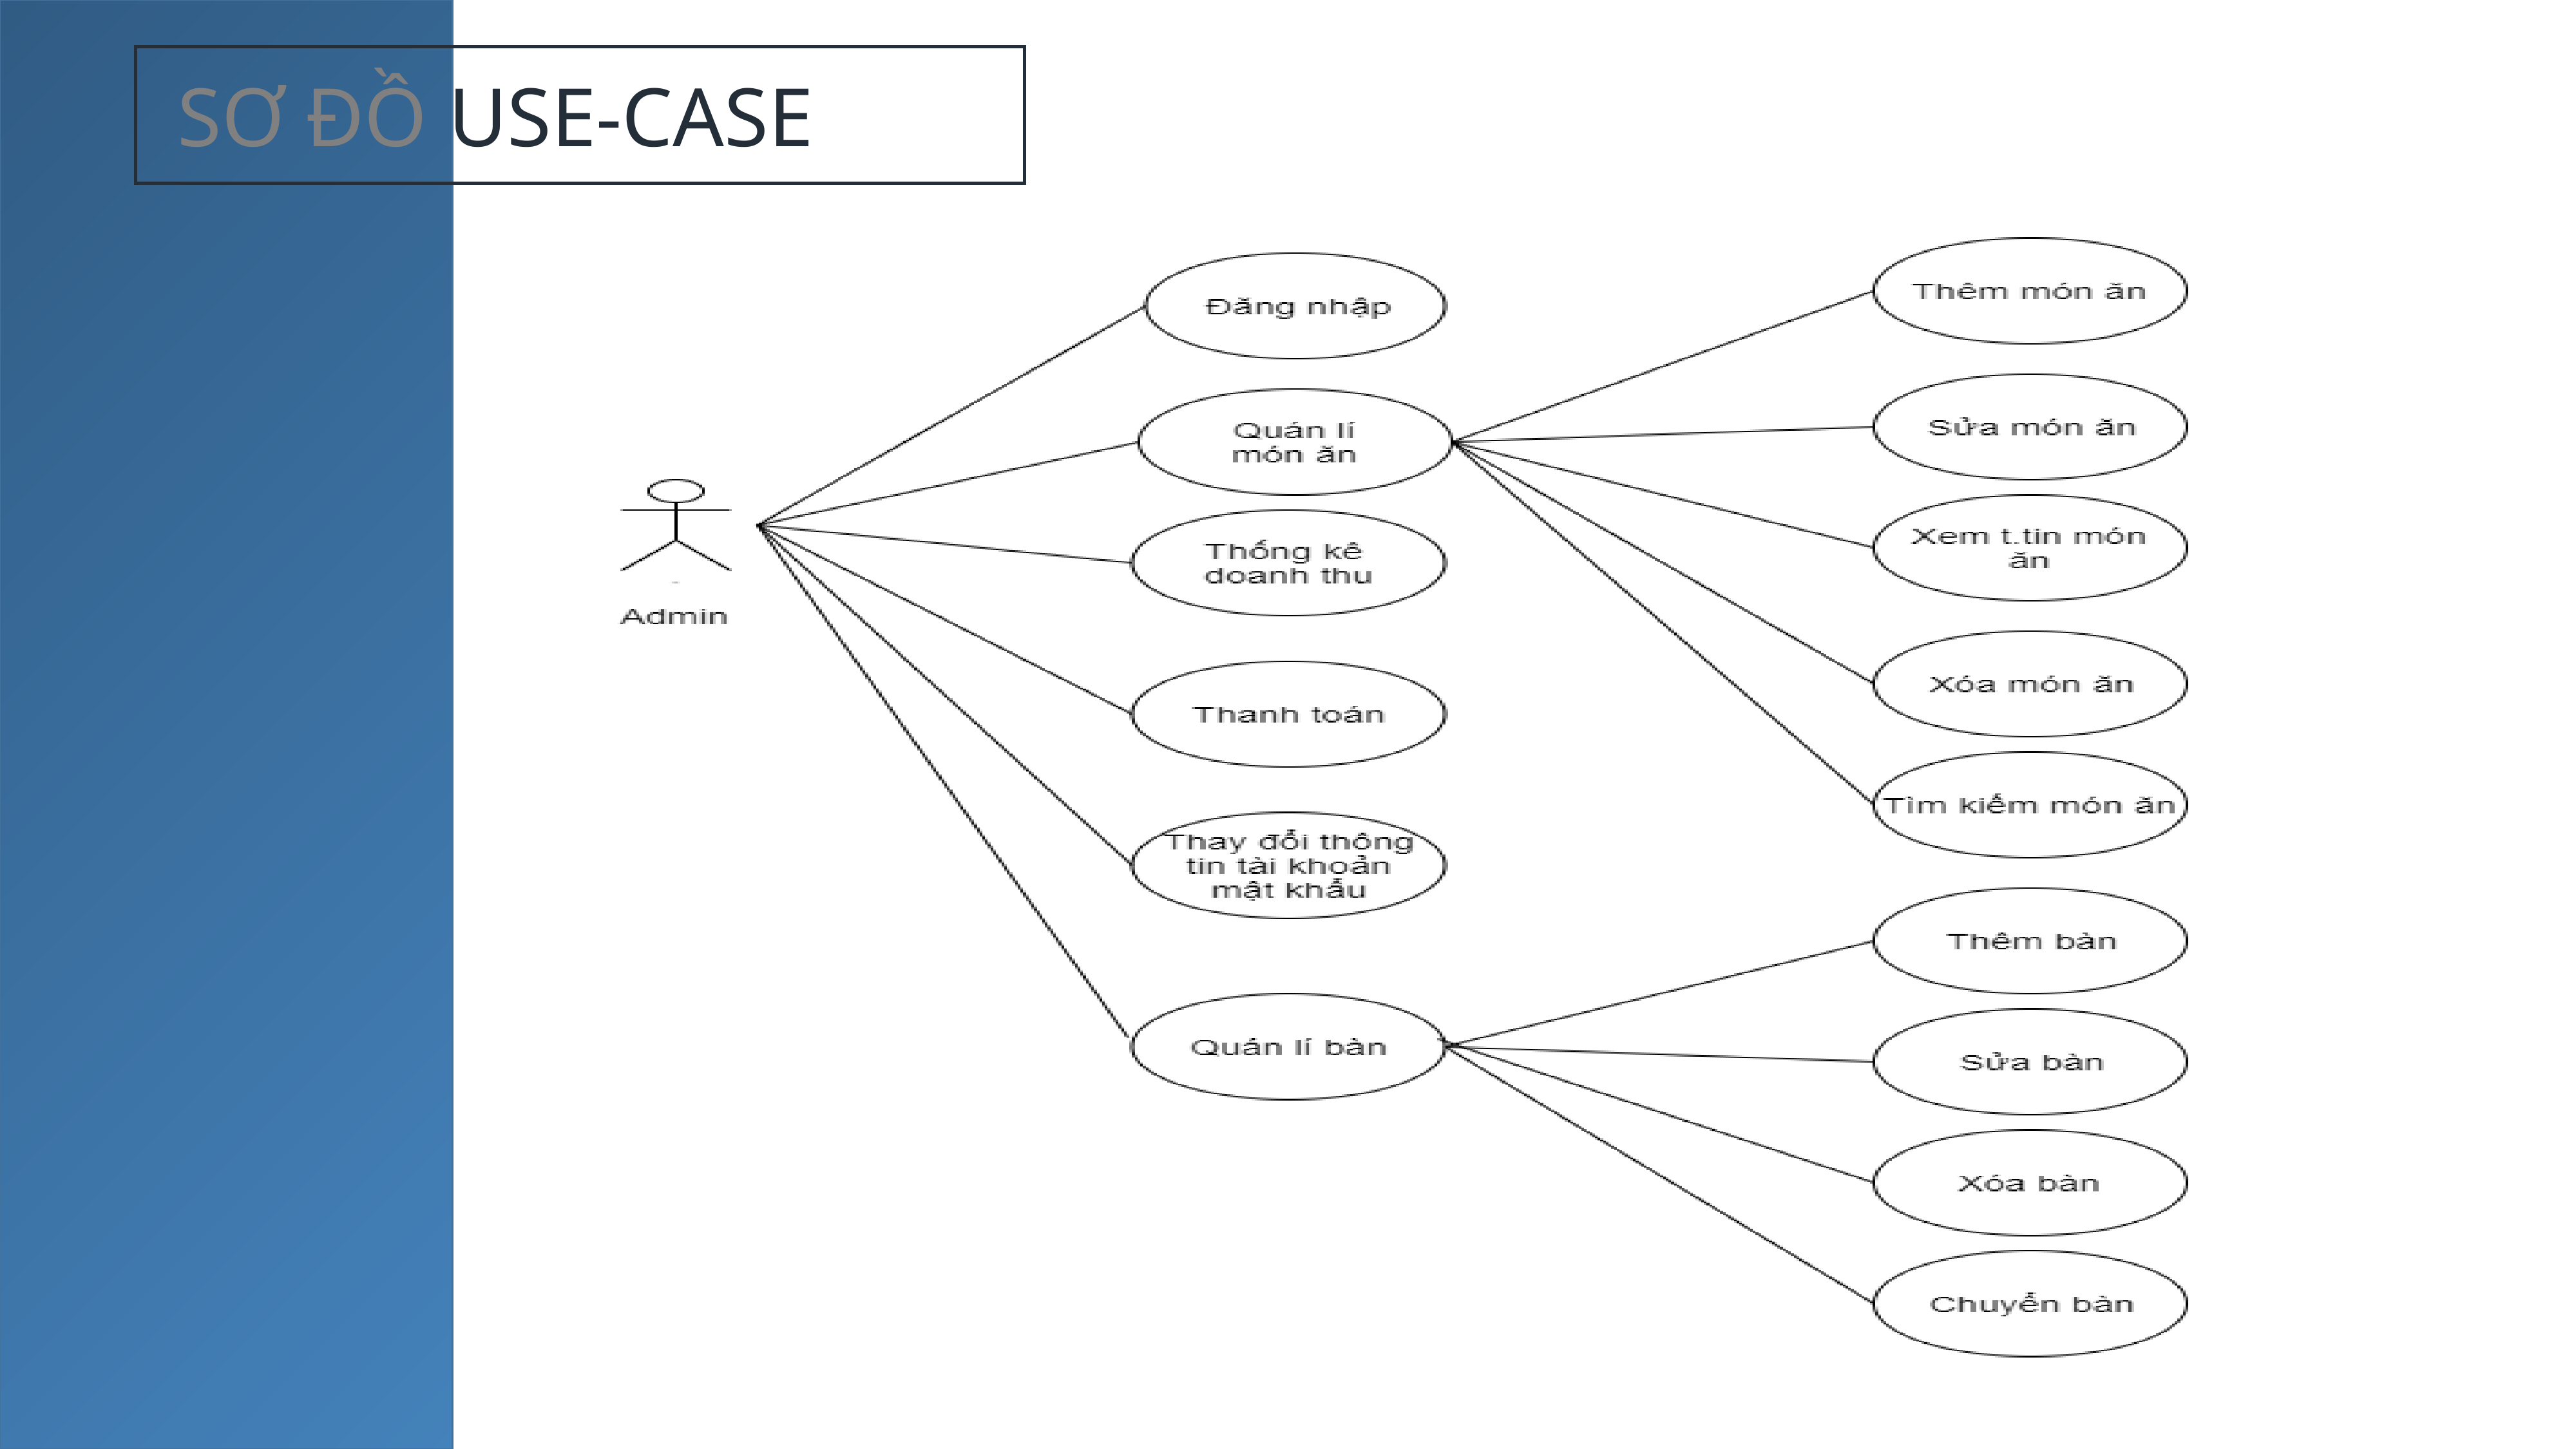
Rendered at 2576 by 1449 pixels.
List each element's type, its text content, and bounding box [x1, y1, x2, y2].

picture [580, 230, 2202, 1365]
text_box SƠ ĐỒ USE-CASE [167, 61, 933, 168]
text_box [135, 46, 1026, 184]
text_box [0, 0, 453, 1449]
